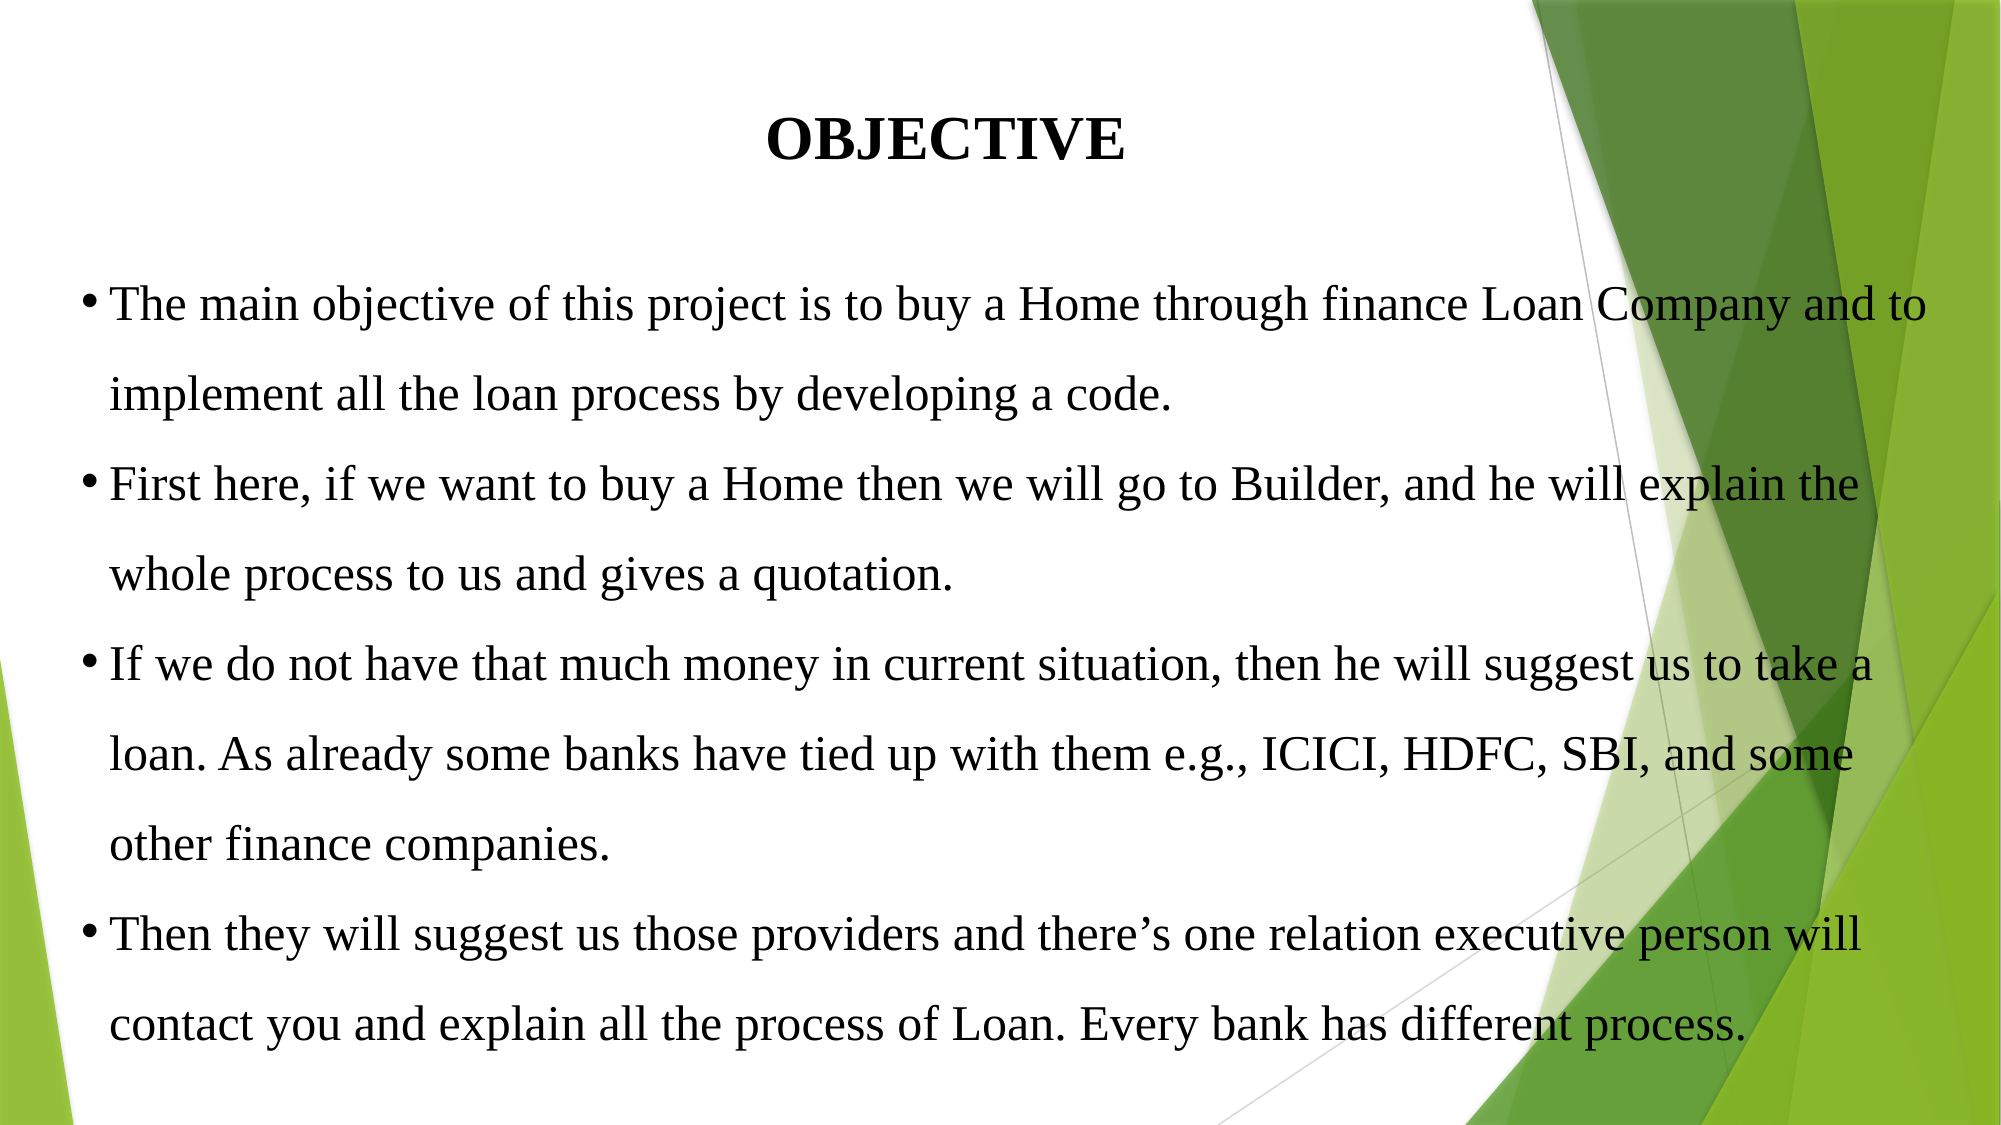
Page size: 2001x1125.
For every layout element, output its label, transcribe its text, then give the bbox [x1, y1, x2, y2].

text_box OBJECTIVE [691, 89, 1202, 180]
text_box The main objective of this project is to buy a Home through finance Loan Company and to implement all the loan process by developing a code. First here, if we want to buy a Home then we will go to Builder, and he will explain the whole process to us and gives a quotation. If we do not have that much money in current situation, then he will suggest us to take a loan. As already some banks have tied up with them e.g., ICICI, HDFC, SBI, and some other finance companies. Then they will suggest us those providers and there’s one relation executive person will contact you and explain all the process of Loan. Every bank has different process. [66, 172, 1963, 1058]
